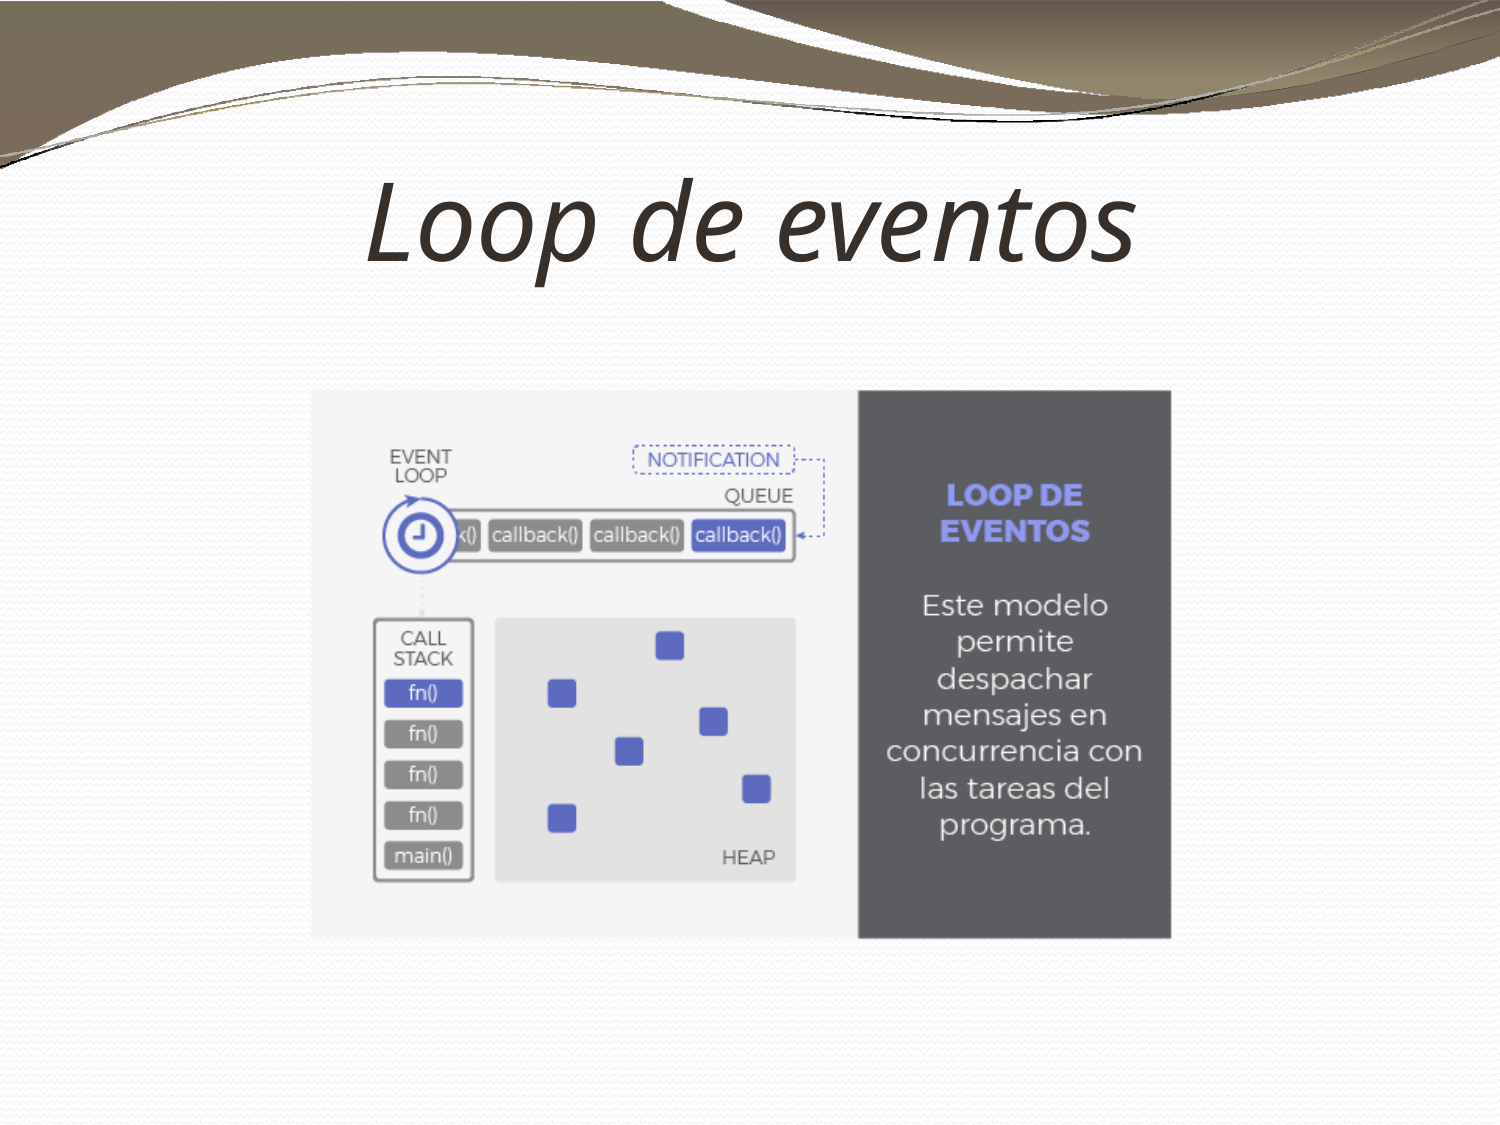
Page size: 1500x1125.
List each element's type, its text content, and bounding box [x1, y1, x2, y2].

picture [0, 0, 1500, 1125]
title Loop de eventos [255, 149, 1245, 310]
